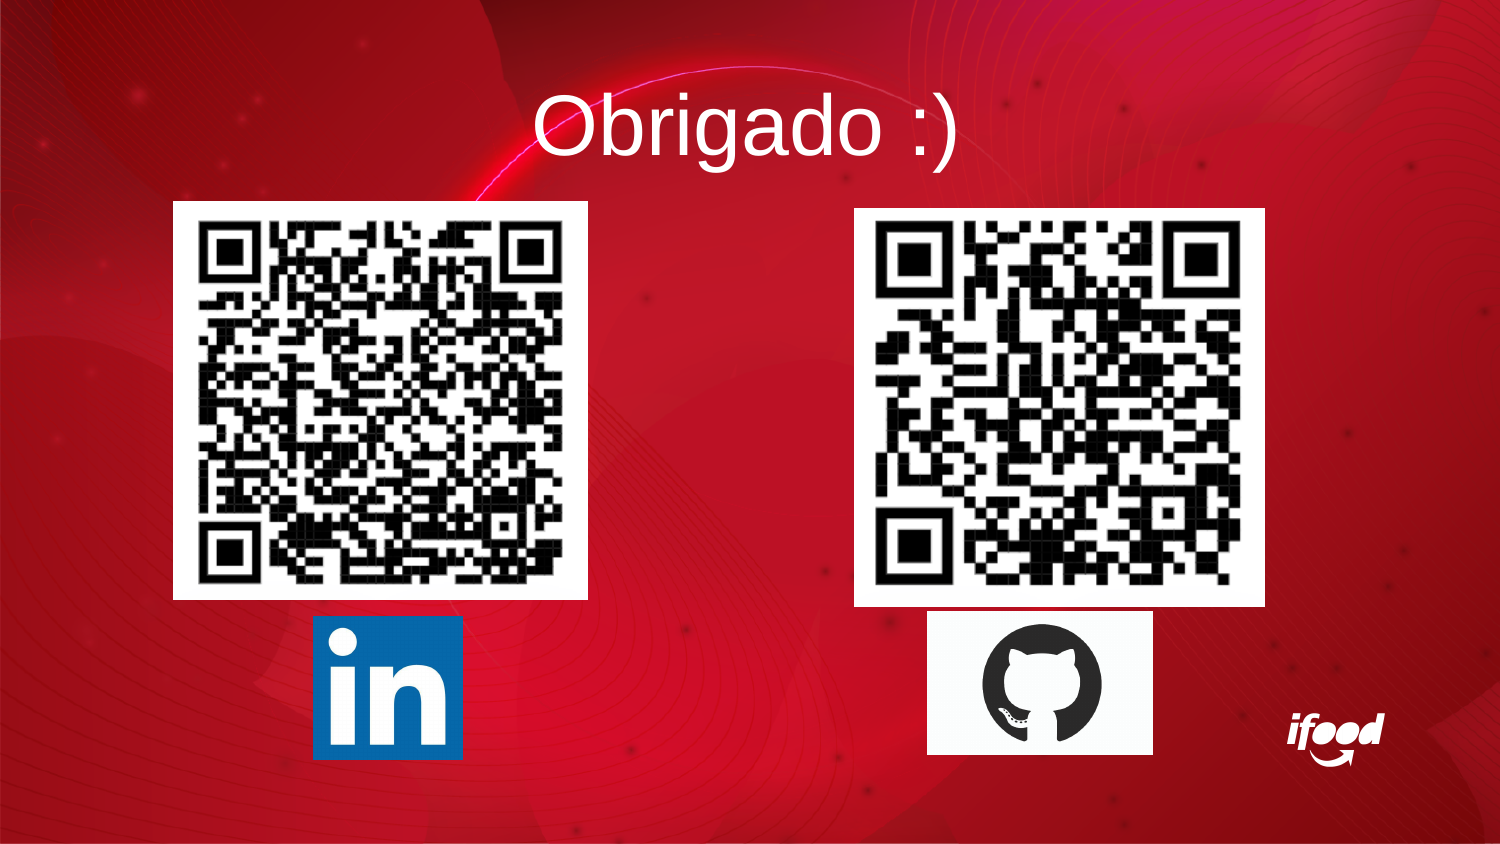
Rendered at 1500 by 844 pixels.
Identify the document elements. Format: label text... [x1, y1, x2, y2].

title Obrigado :) [253, 54, 1265, 188]
picture [0, 0, 1500, 844]
